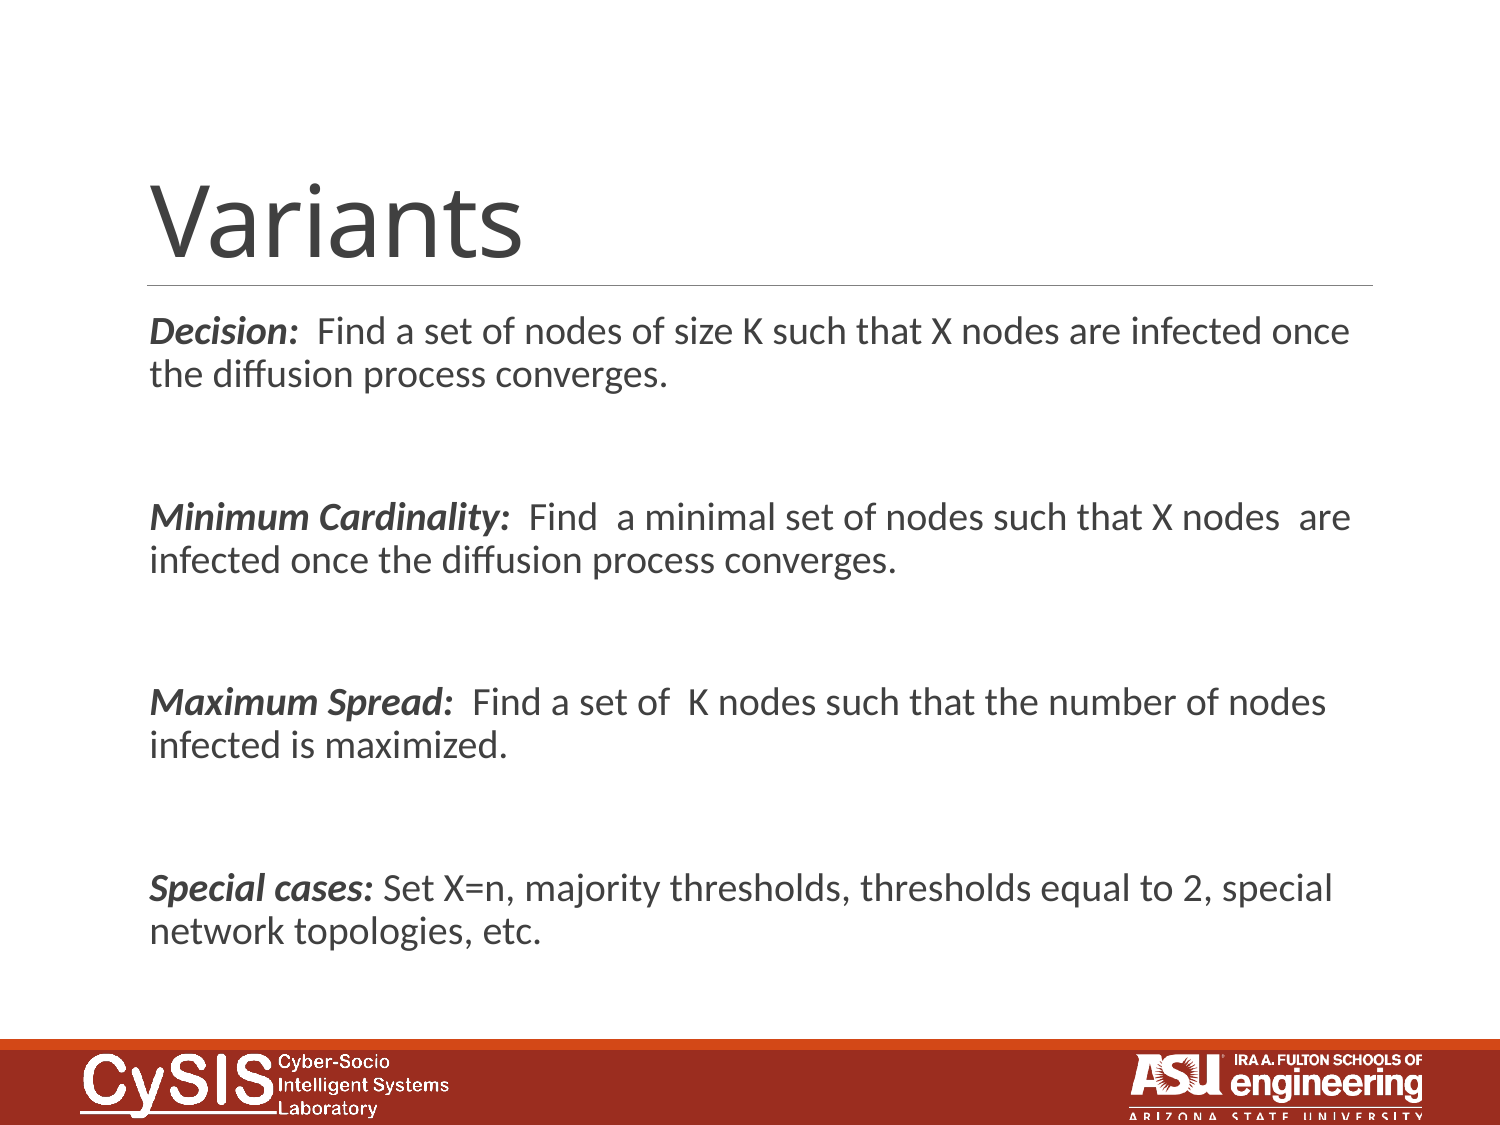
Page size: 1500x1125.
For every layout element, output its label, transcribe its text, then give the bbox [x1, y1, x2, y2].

title Variants [135, 47, 1373, 285]
picture [60, 1027, 464, 1125]
list Decision: Find a set of nodes of size K such that X nodes are infected once the diffusion process converges. Minimum Cardinality: Find a minimal set of nodes such that X nodes are infected once the diffusion process converges. Maximum Spread: Find a set of K nodes such that the number of nodes infected is maximized. Special cases: Set X=n, majority thresholds, thresholds equal to 2, special network topologies, etc. [135, 302, 1373, 963]
